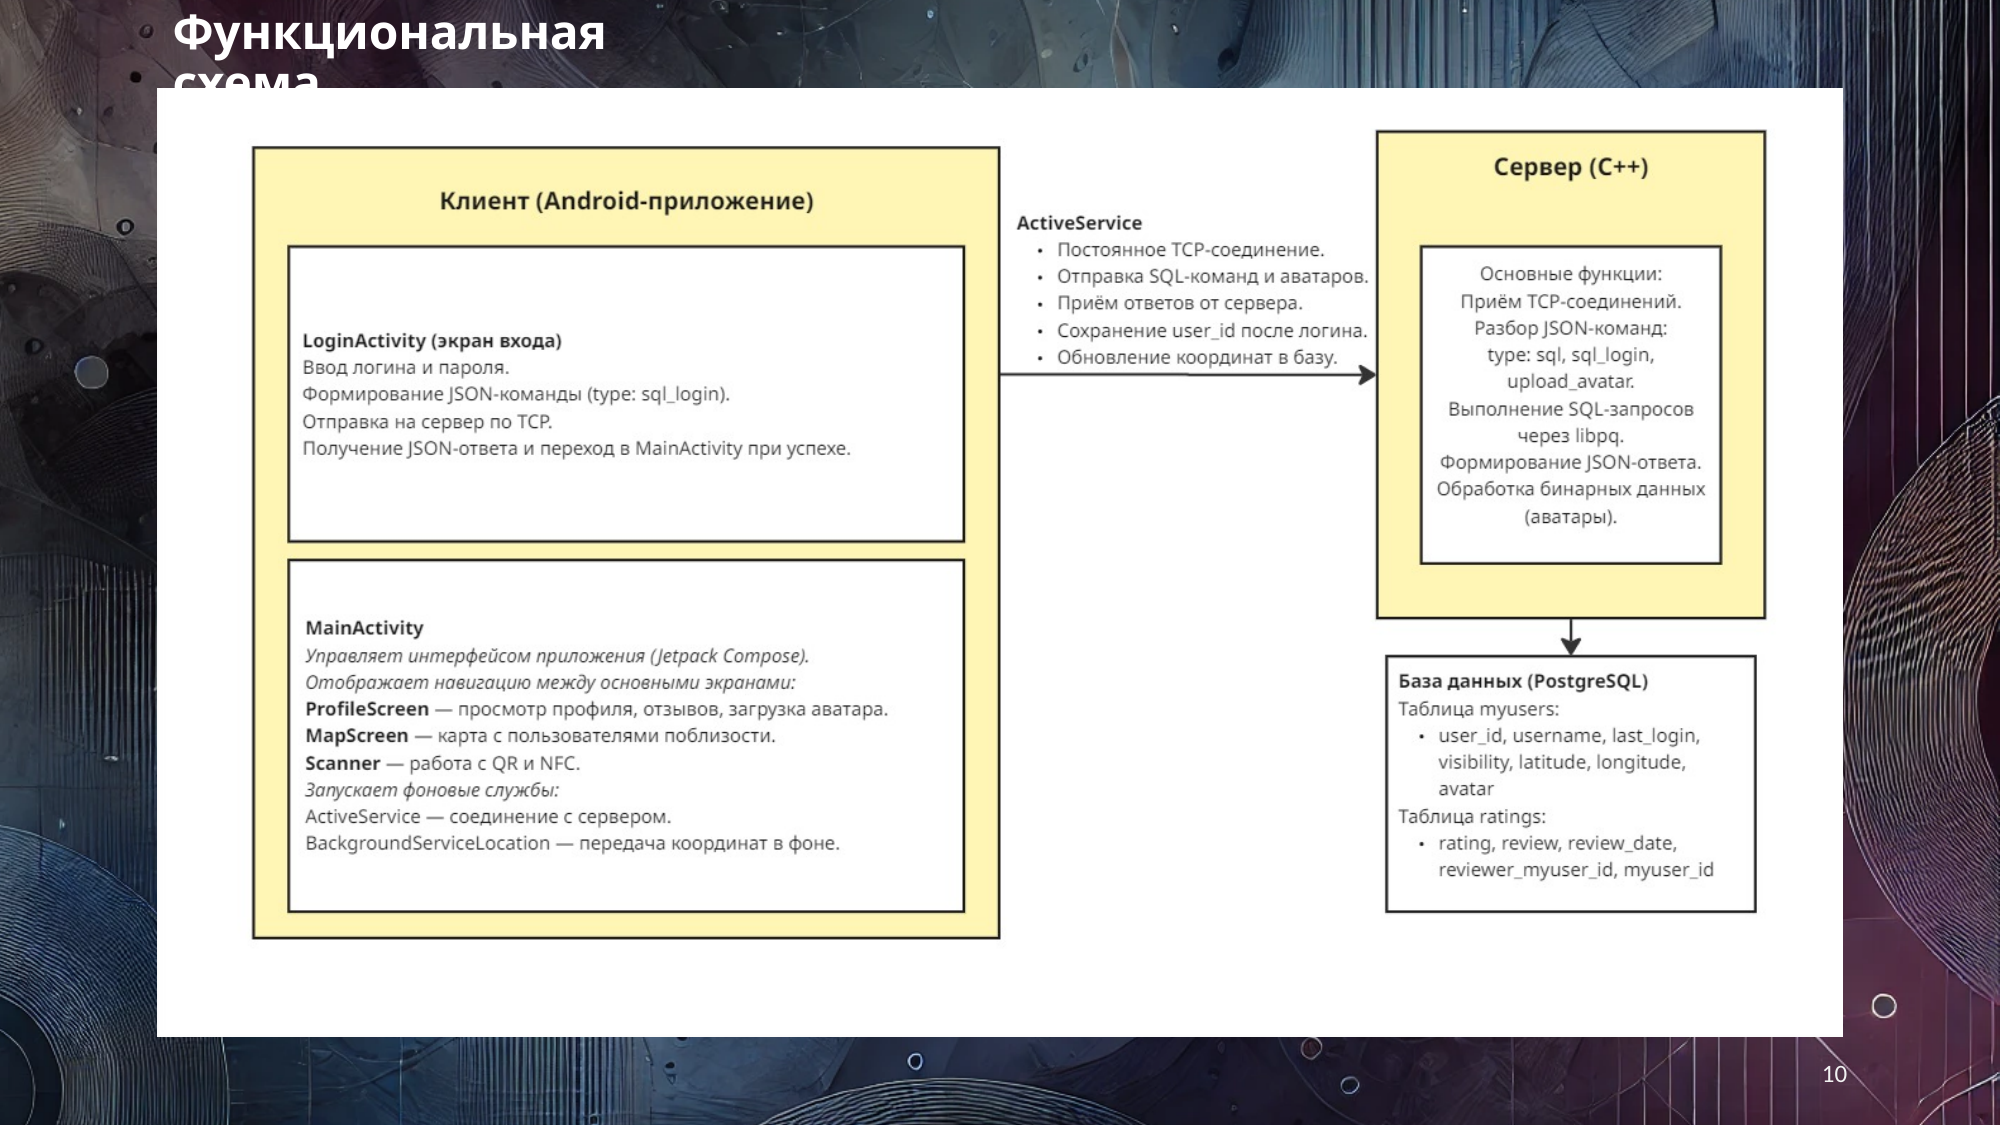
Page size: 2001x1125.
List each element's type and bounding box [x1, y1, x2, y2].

picture [157, 88, 1843, 1037]
list [0, 0, 2000, 1125]
